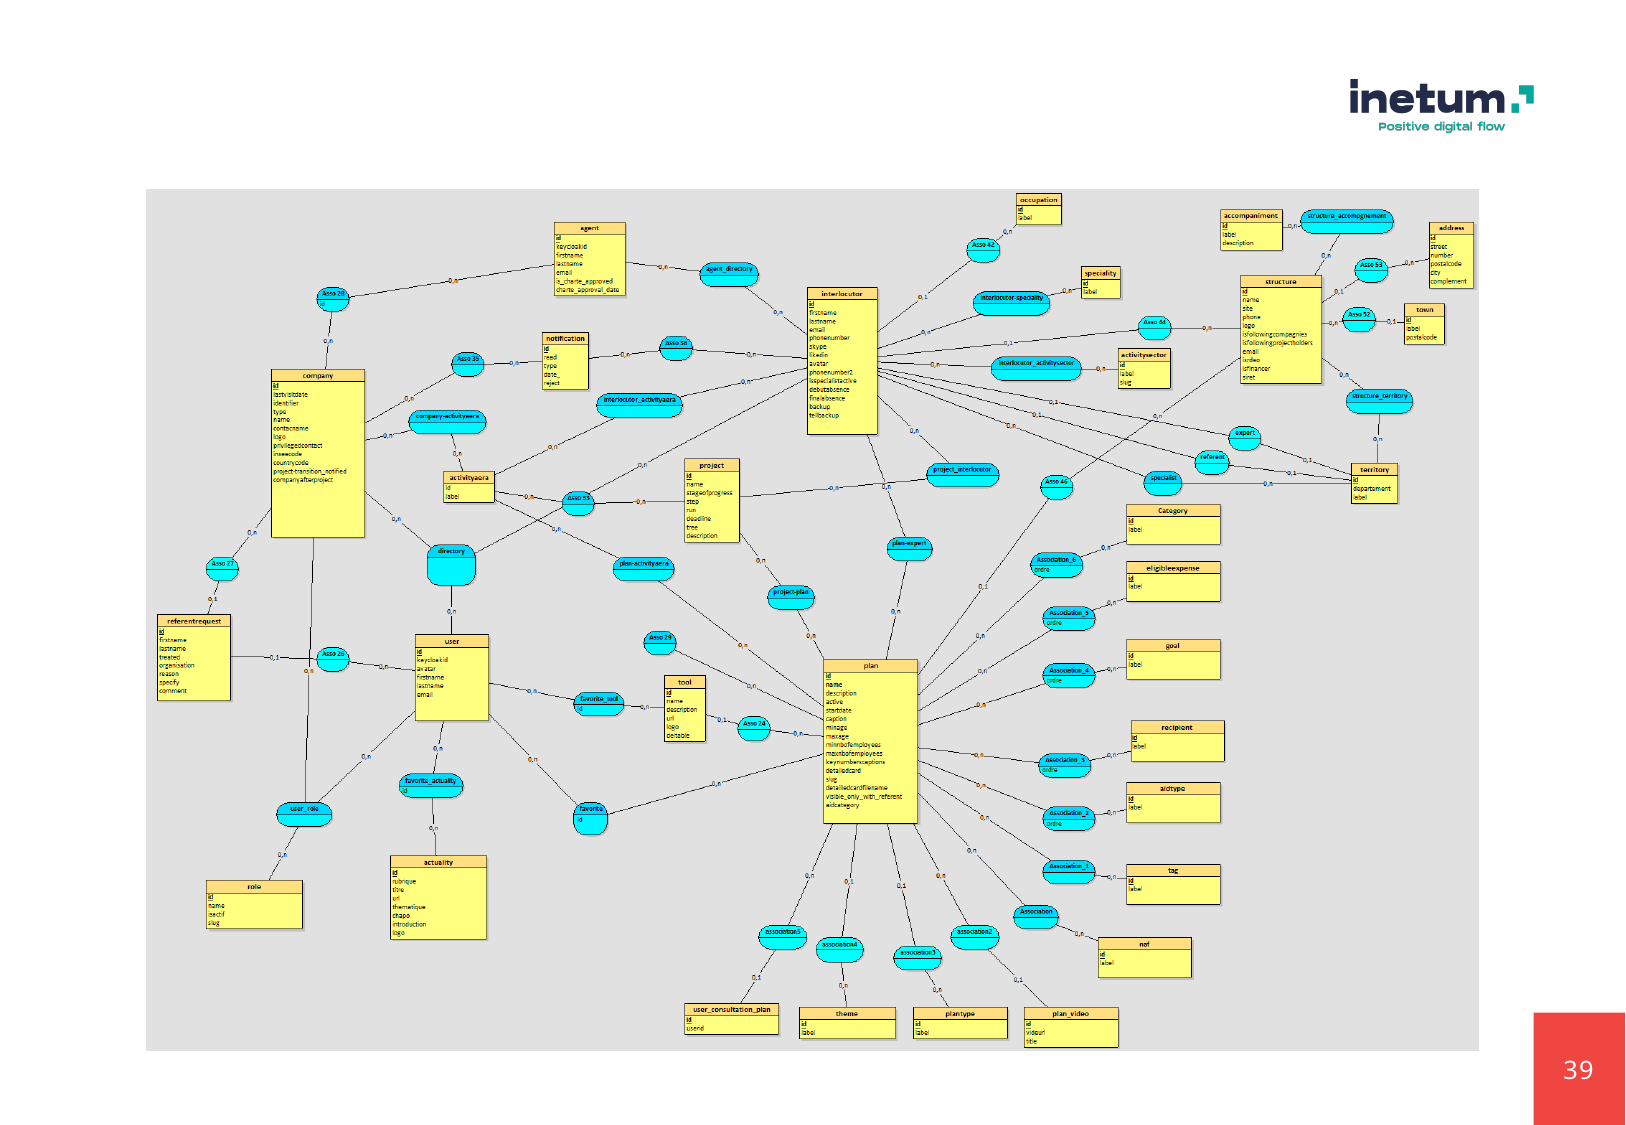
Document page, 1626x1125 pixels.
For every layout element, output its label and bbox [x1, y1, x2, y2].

picture [1350, 79, 1534, 133]
picture [146, 189, 1479, 1051]
